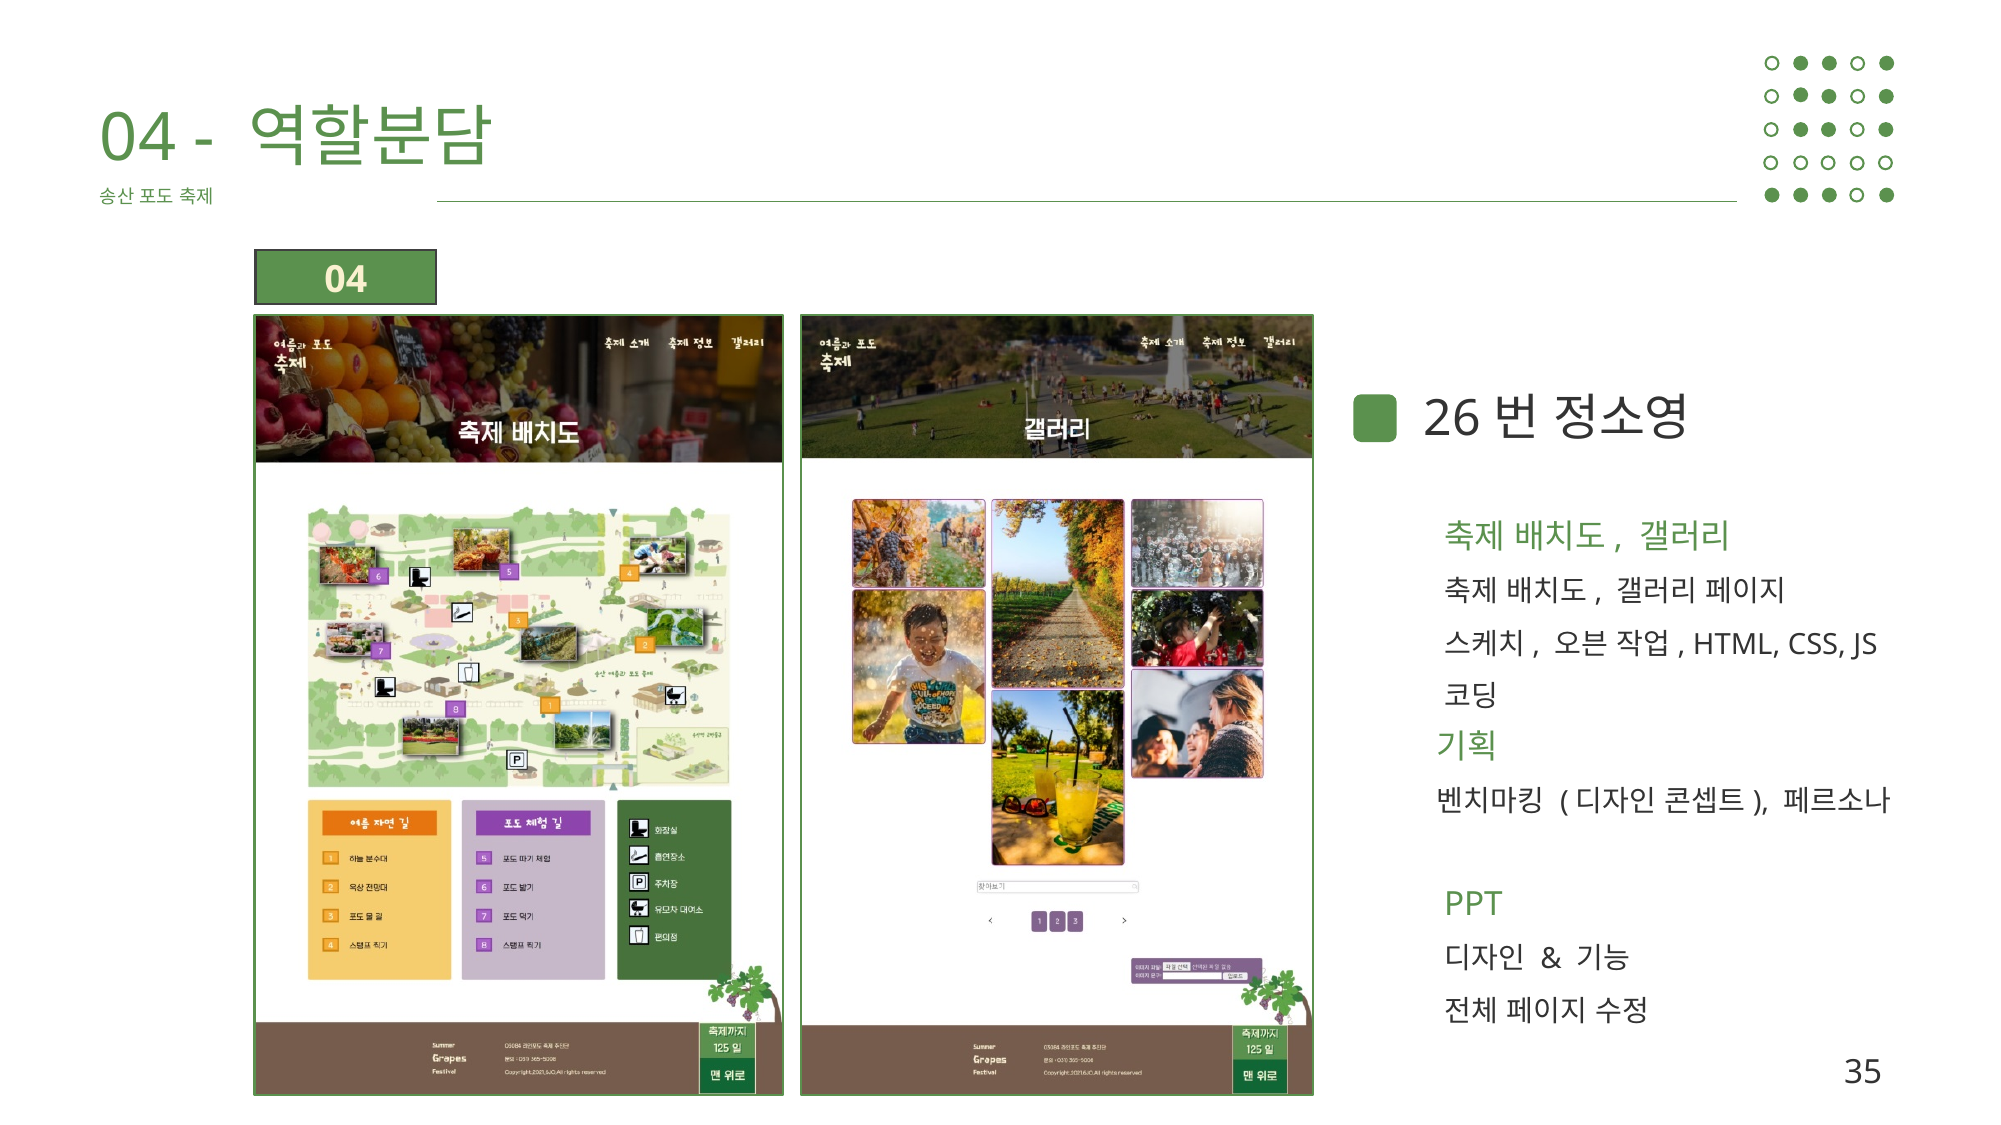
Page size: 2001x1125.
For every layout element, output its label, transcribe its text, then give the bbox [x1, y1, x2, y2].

text_box [1793, 87, 1809, 103]
text_box 04 [254, 249, 437, 305]
text_box [1849, 122, 1865, 138]
text_box [1821, 55, 1837, 71]
text_box [1793, 122, 1809, 138]
text_box [1849, 155, 1865, 171]
text_box [1764, 55, 1780, 71]
text_box [1763, 155, 1779, 171]
text_box [1879, 187, 1895, 203]
text_box [1820, 155, 1836, 171]
text_box [1821, 187, 1837, 203]
text_box [1764, 187, 1780, 203]
text_box [1878, 88, 1894, 104]
text_box [1793, 187, 1809, 203]
picture [801, 316, 1313, 1094]
text_box [1877, 155, 1893, 171]
text_box [1821, 122, 1837, 138]
text_box [1849, 187, 1865, 203]
text_box [1764, 88, 1780, 104]
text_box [1354, 377, 1957, 1031]
text_box [1850, 88, 1866, 104]
text_box [1850, 56, 1866, 72]
text_box [1878, 122, 1894, 138]
slide_number 35 [1829, 1042, 1961, 1103]
text_box [1763, 122, 1779, 138]
text_box [1879, 55, 1895, 71]
picture [255, 316, 782, 1094]
text_box 04 - 역할분담 송산 포도 축제 [85, 46, 1028, 216]
text_box [1793, 155, 1809, 171]
text_box [1821, 88, 1837, 104]
text_box [1793, 55, 1809, 71]
